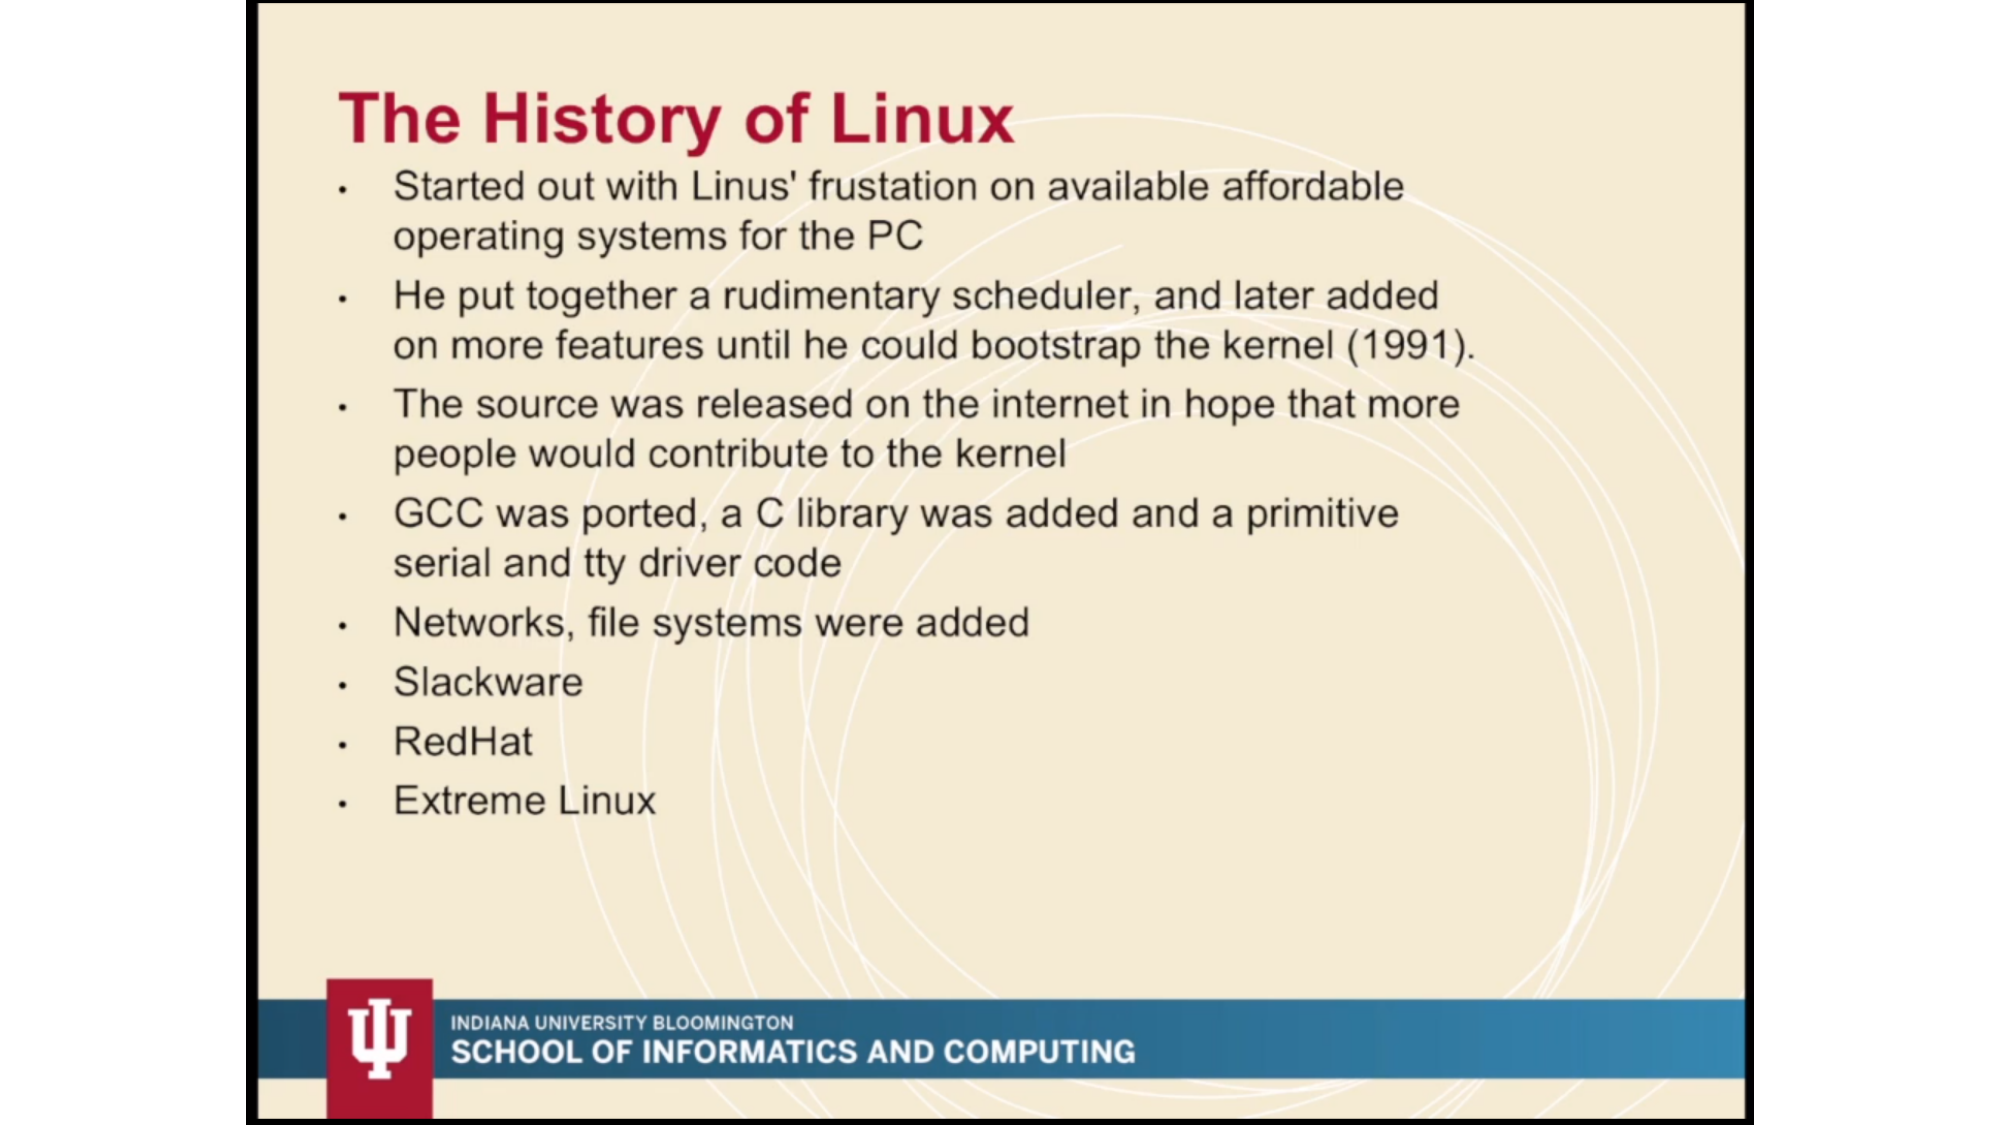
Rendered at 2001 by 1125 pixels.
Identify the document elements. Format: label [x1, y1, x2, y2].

picture [245, 0, 1754, 1125]
